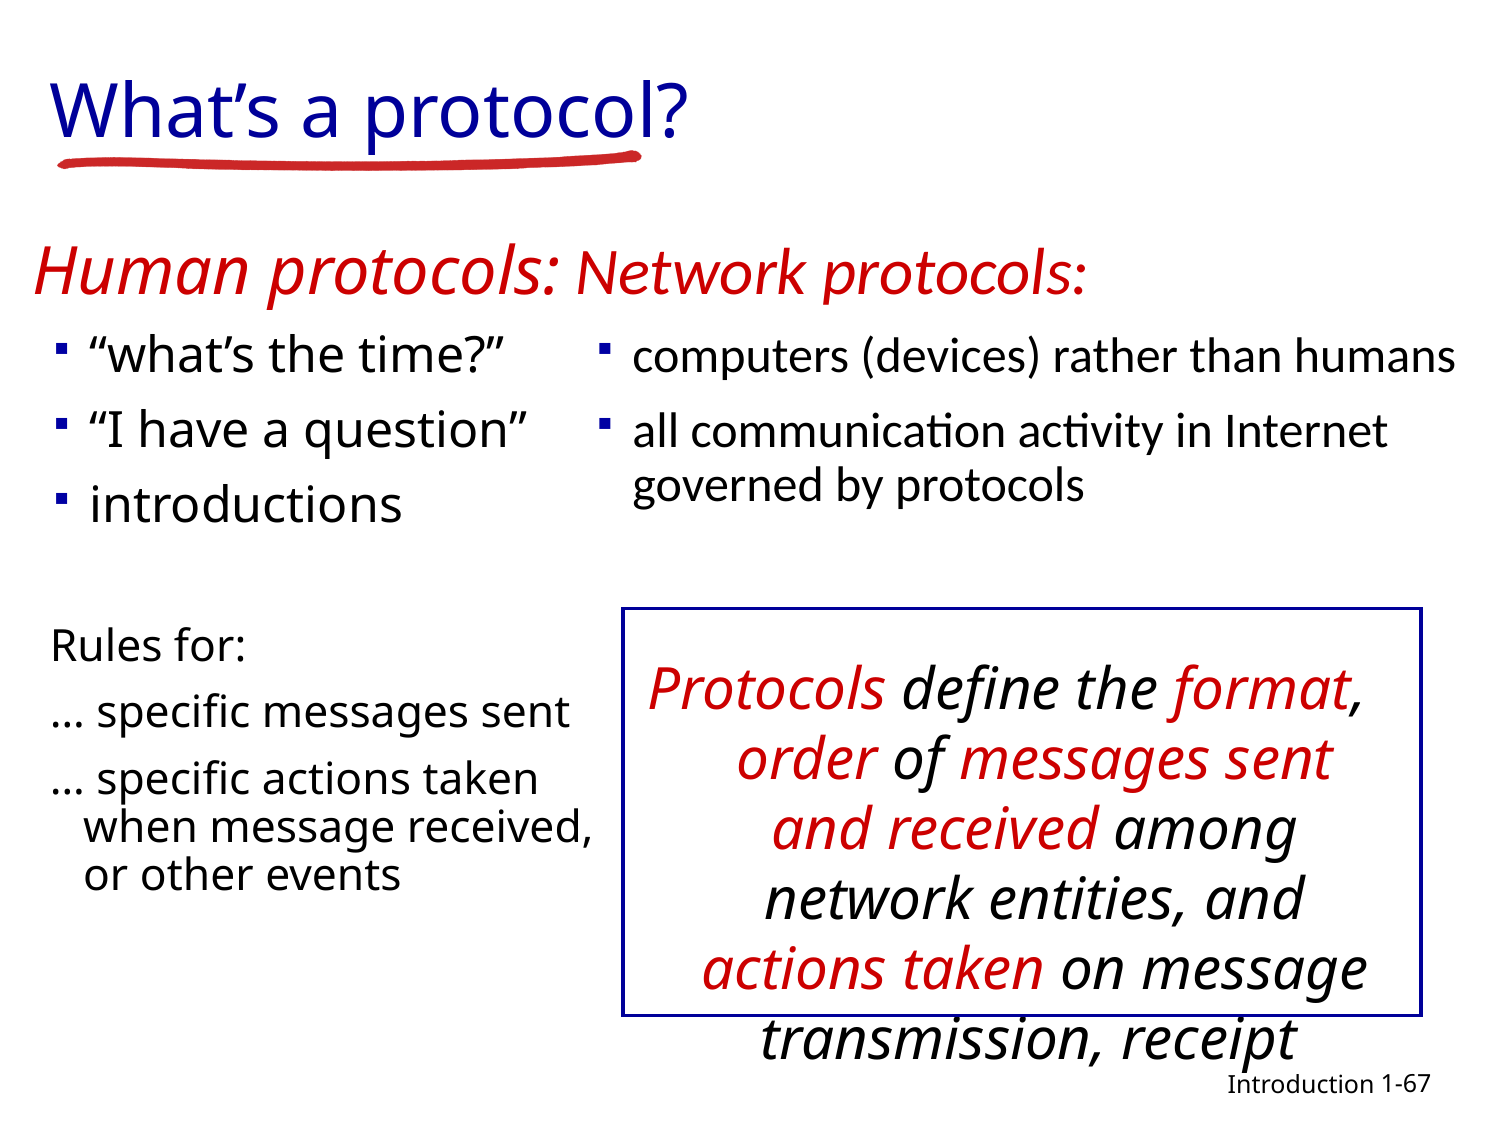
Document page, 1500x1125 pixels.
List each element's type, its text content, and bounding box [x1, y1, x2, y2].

slide_number 1-67 [1365, 1059, 1477, 1106]
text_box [611, 607, 1422, 1052]
text_box Human protocols: “what’s the time?” “I have a question” introductions [17, 229, 605, 992]
text_box What’s a protocol? [34, 31, 1410, 185]
picture [53, 144, 649, 177]
text_box Network protocols: computers (devices) rather than humans all communication activity in Internet governed by protocols [560, 229, 1500, 655]
text_box Rules for: … specific messages sent … specific actions taken when message received, or other events [34, 615, 606, 955]
footer Introduction [1209, 1060, 1391, 1109]
